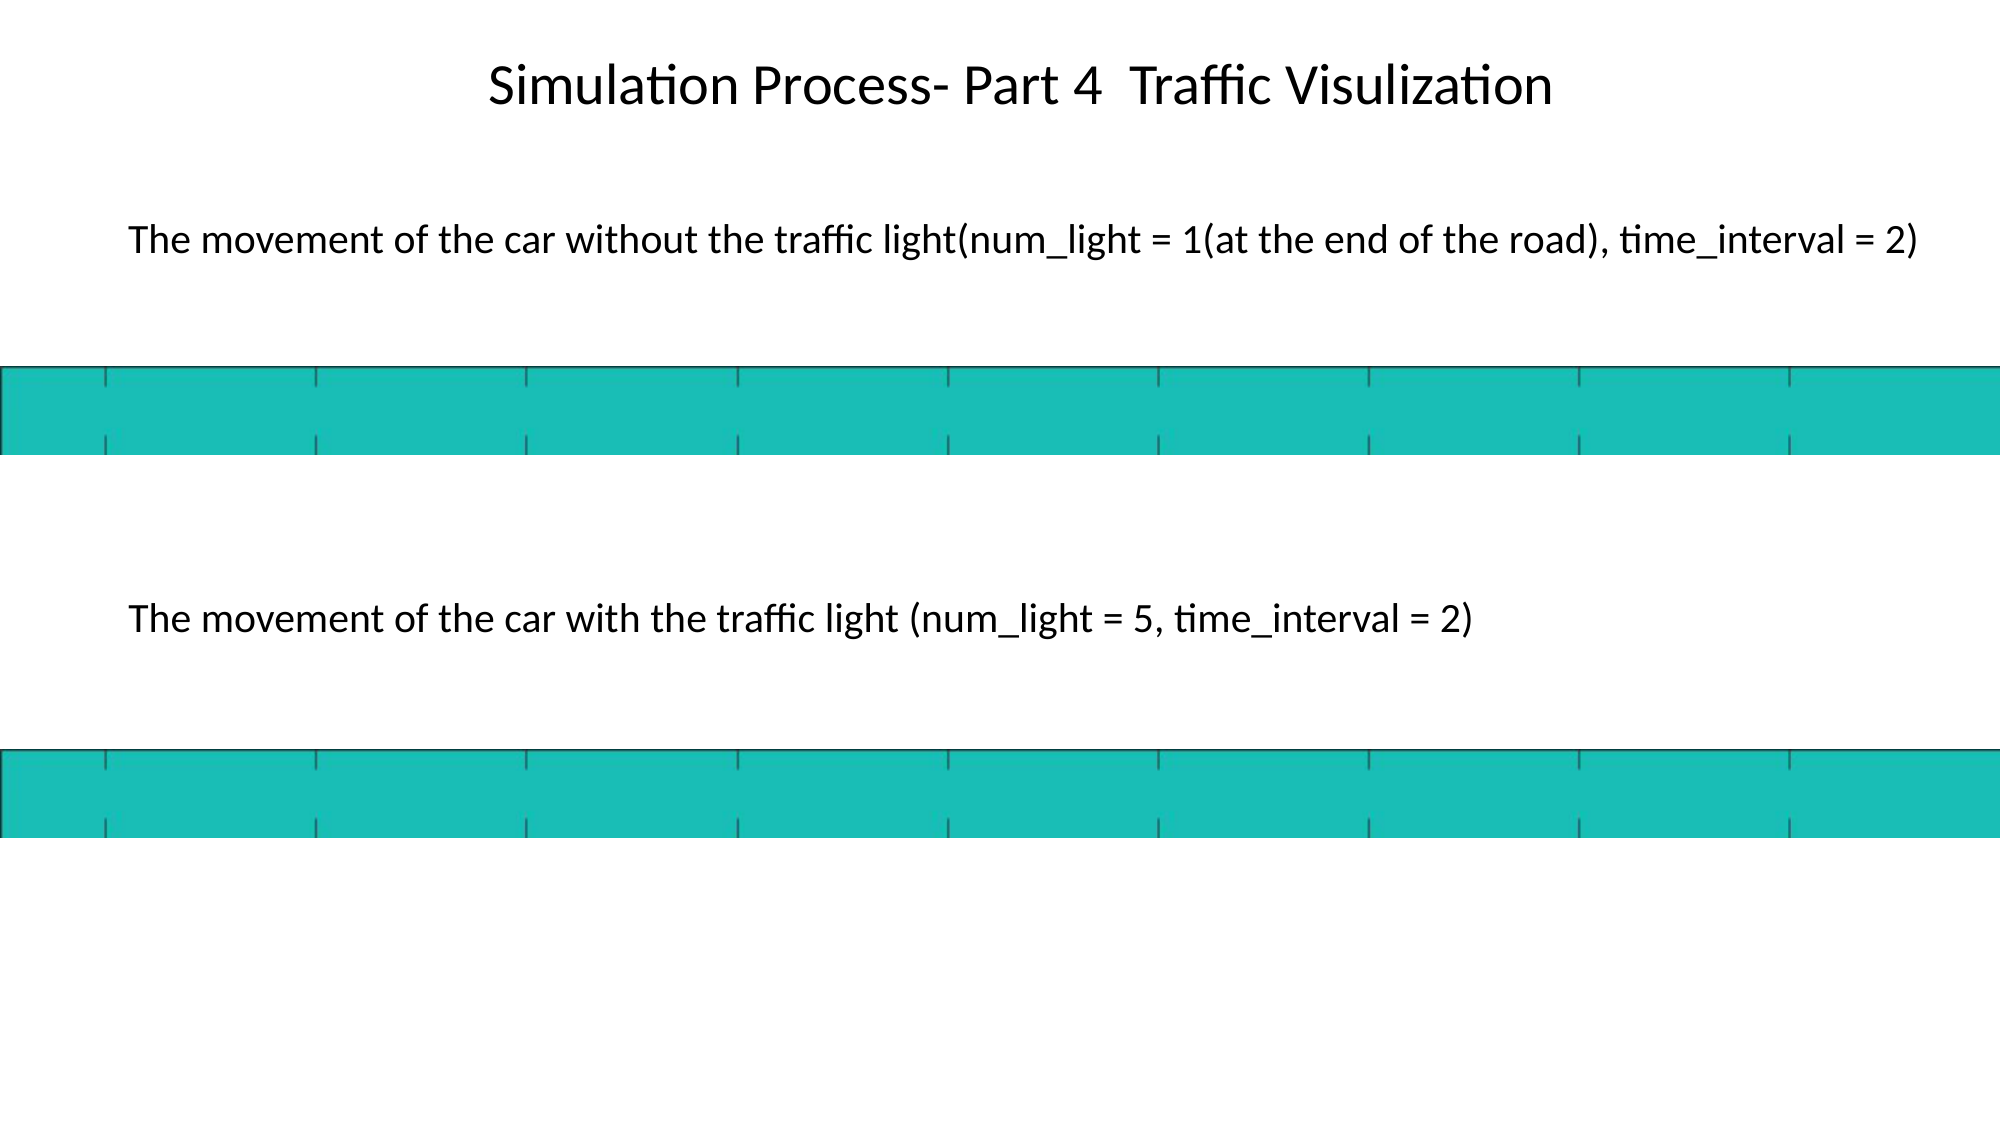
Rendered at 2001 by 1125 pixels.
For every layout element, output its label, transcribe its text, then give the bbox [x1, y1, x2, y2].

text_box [0, 365, 2000, 455]
text_box The movement of the car without the traffic light(num_light = 1(at the end of the road), time_interval = 2) [113, 197, 2000, 294]
text_box The movement of the car with the traffic light (num_light = 5, time_interval = 2) [113, 575, 1616, 662]
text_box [0, 748, 2000, 839]
text_box Simulation Process- Part 4 Traffic Visulization [424, 39, 1605, 125]
